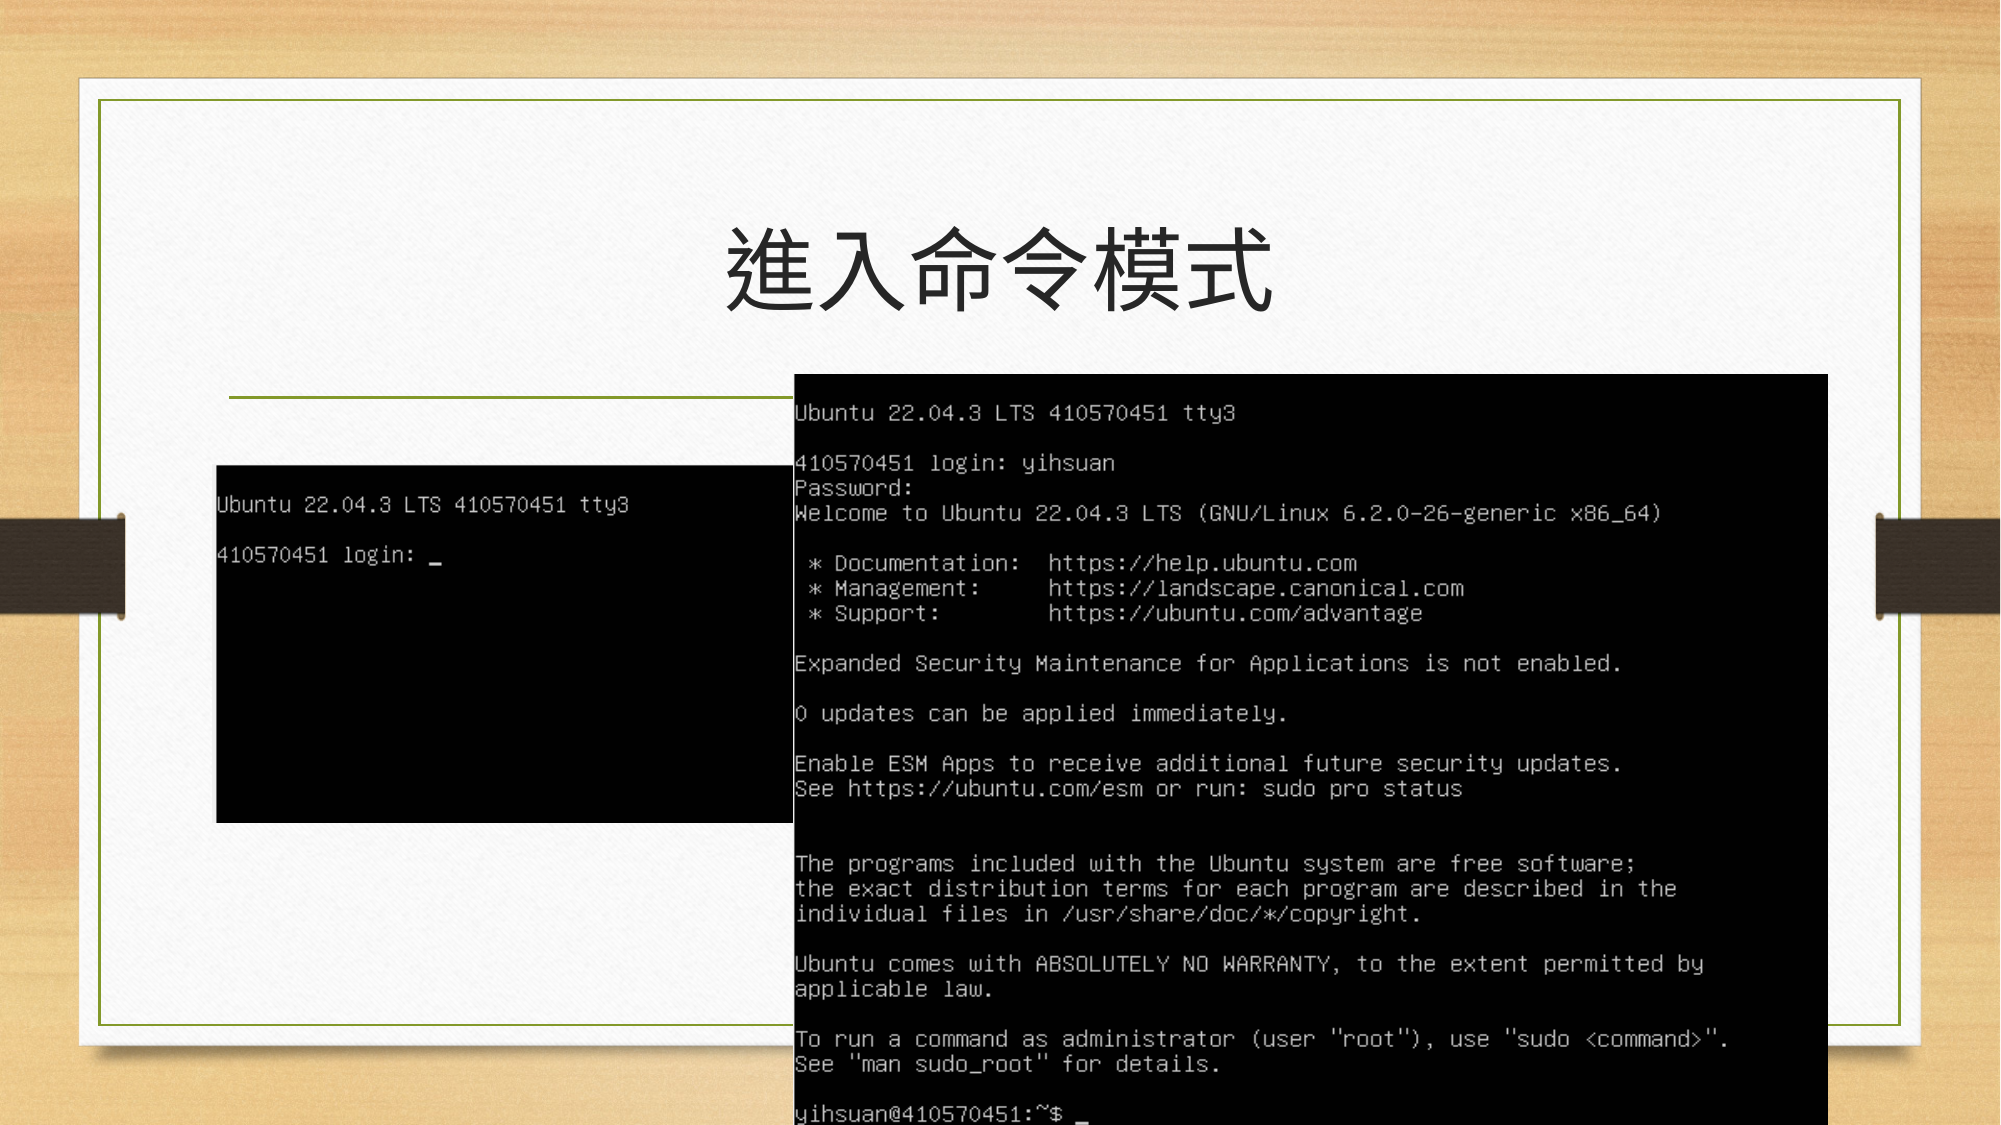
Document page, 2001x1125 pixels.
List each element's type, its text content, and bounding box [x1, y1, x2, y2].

title 進入命令模式 [212, 161, 1788, 375]
picture [0, 0, 2001, 1125]
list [212, 464, 793, 823]
